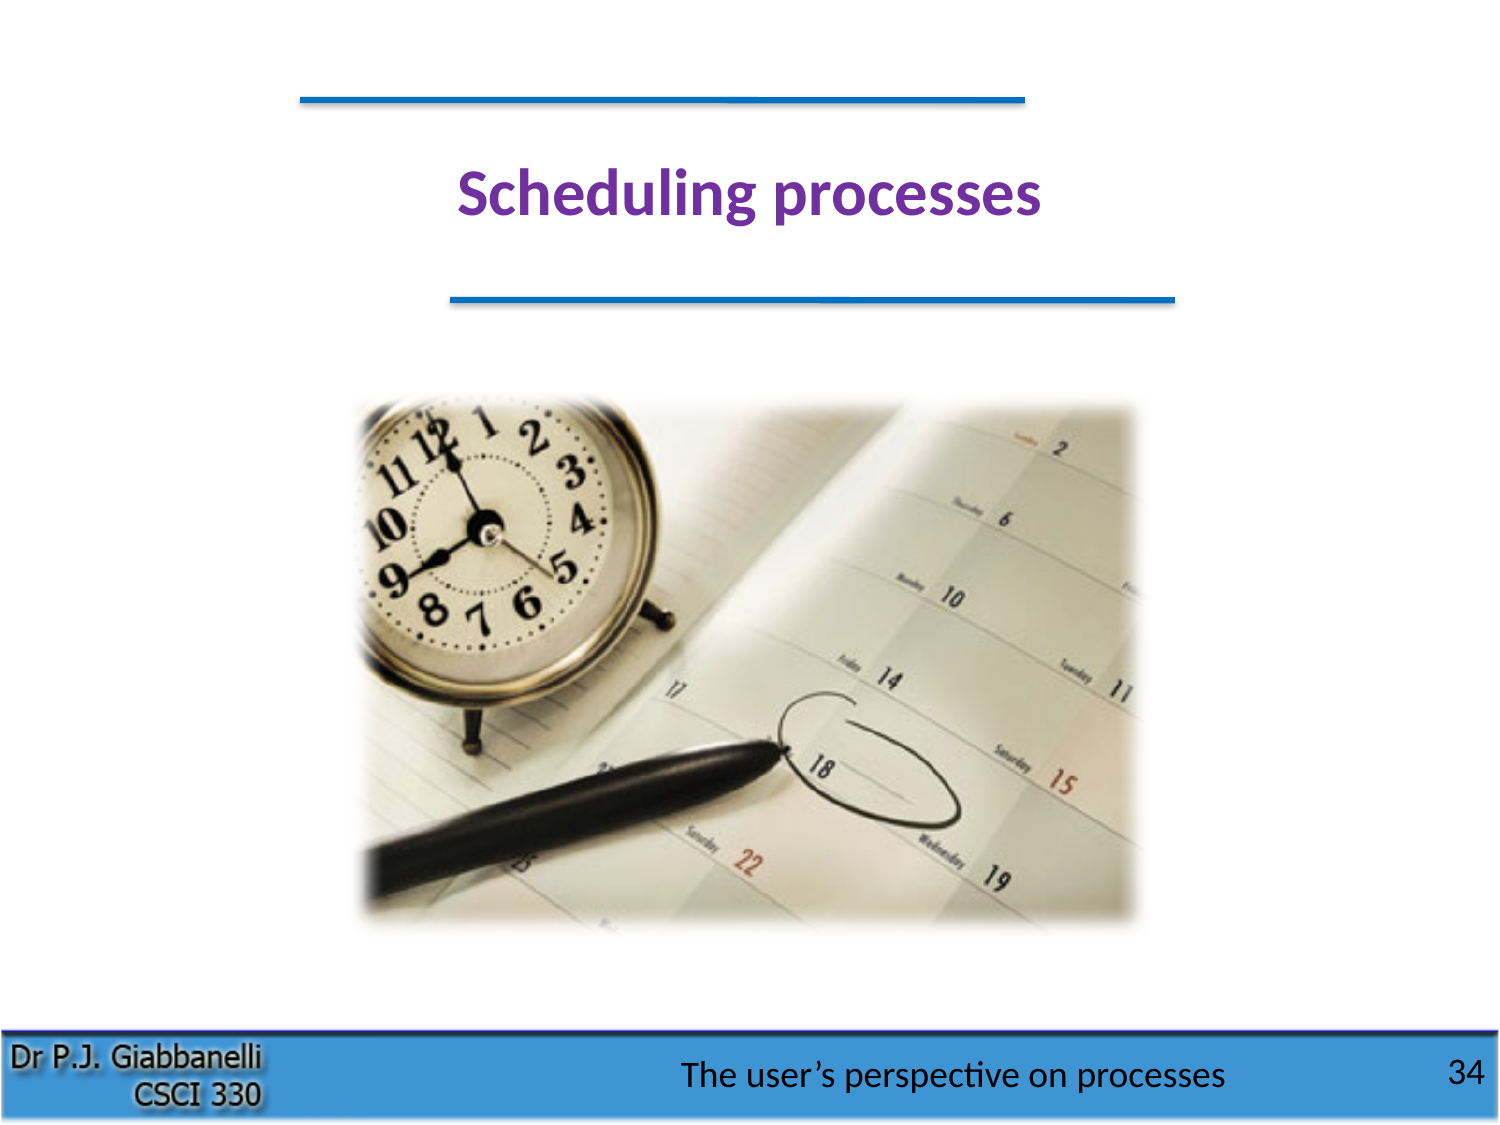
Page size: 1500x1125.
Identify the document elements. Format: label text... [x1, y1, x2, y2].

picture [0, 1026, 1500, 1125]
picture [349, 390, 1151, 938]
text_box Scheduling processes [387, 141, 1113, 237]
